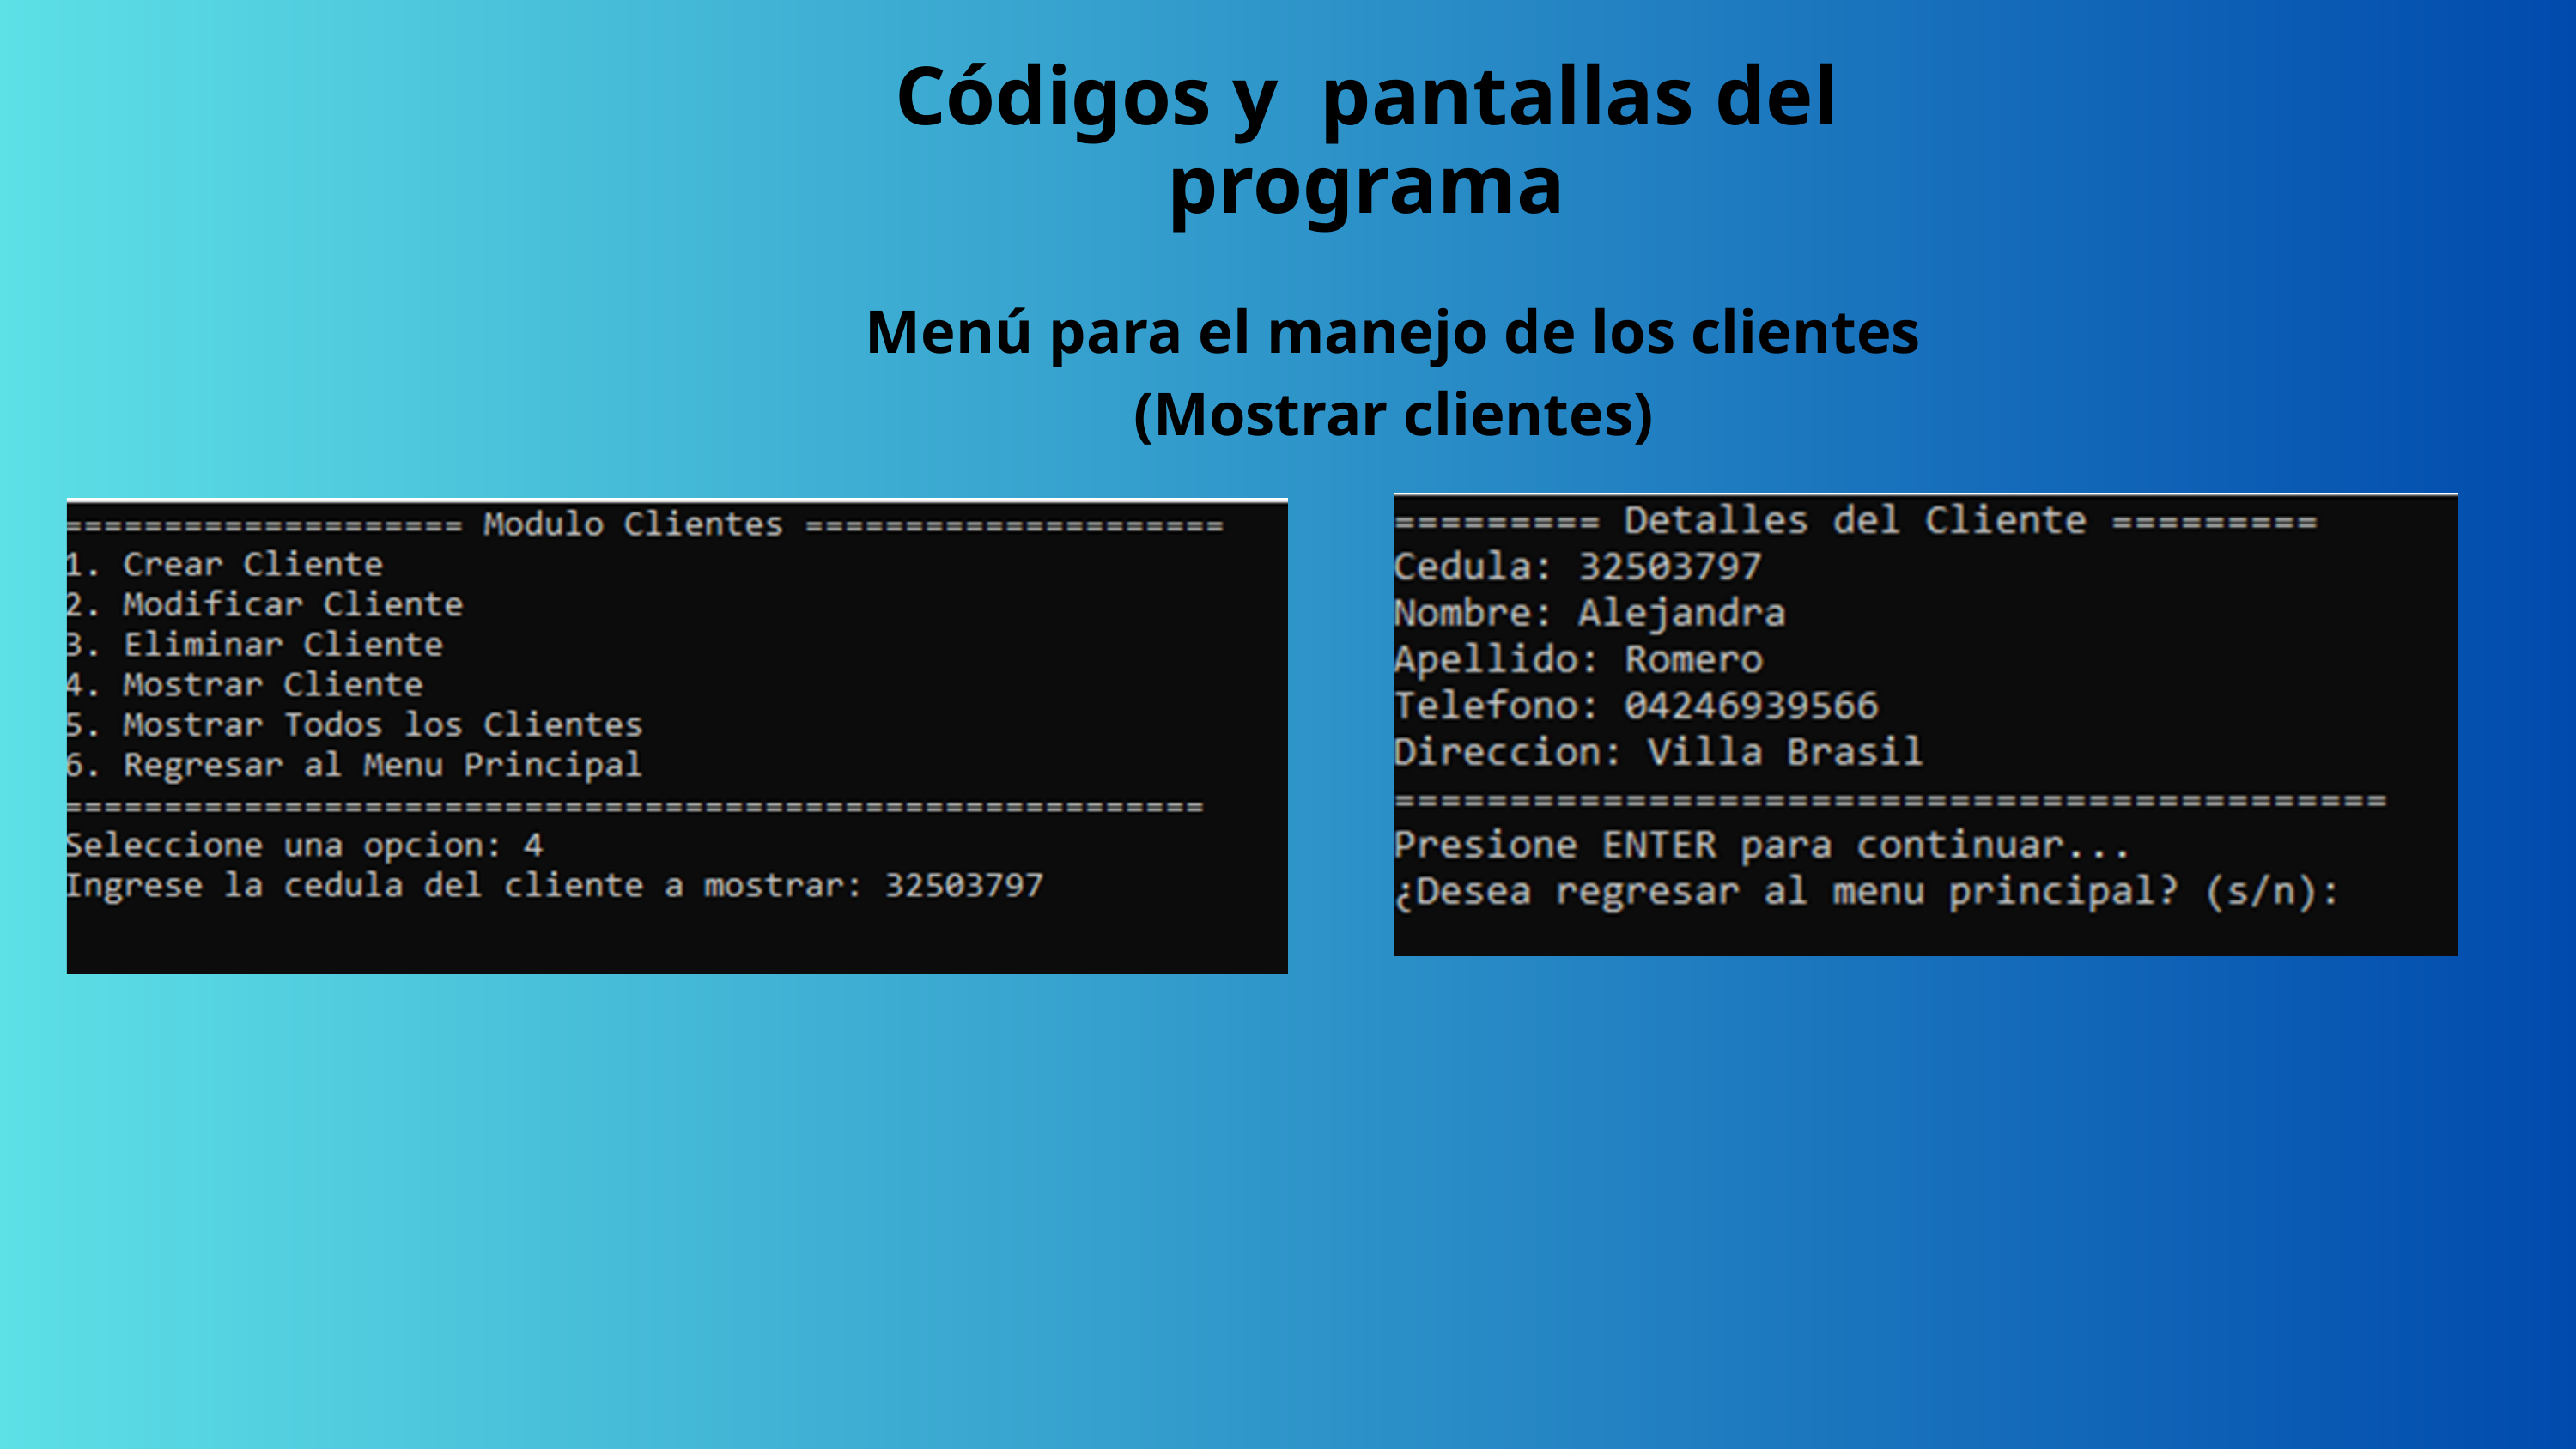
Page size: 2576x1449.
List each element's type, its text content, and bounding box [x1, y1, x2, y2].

text_box Códigos y pantallas del programa [745, 52, 1988, 230]
text_box [66, 498, 1288, 974]
text_box [1394, 493, 2458, 956]
text_box Menú para el manejo de los clientes (Mostrar clientes) [745, 282, 2042, 448]
